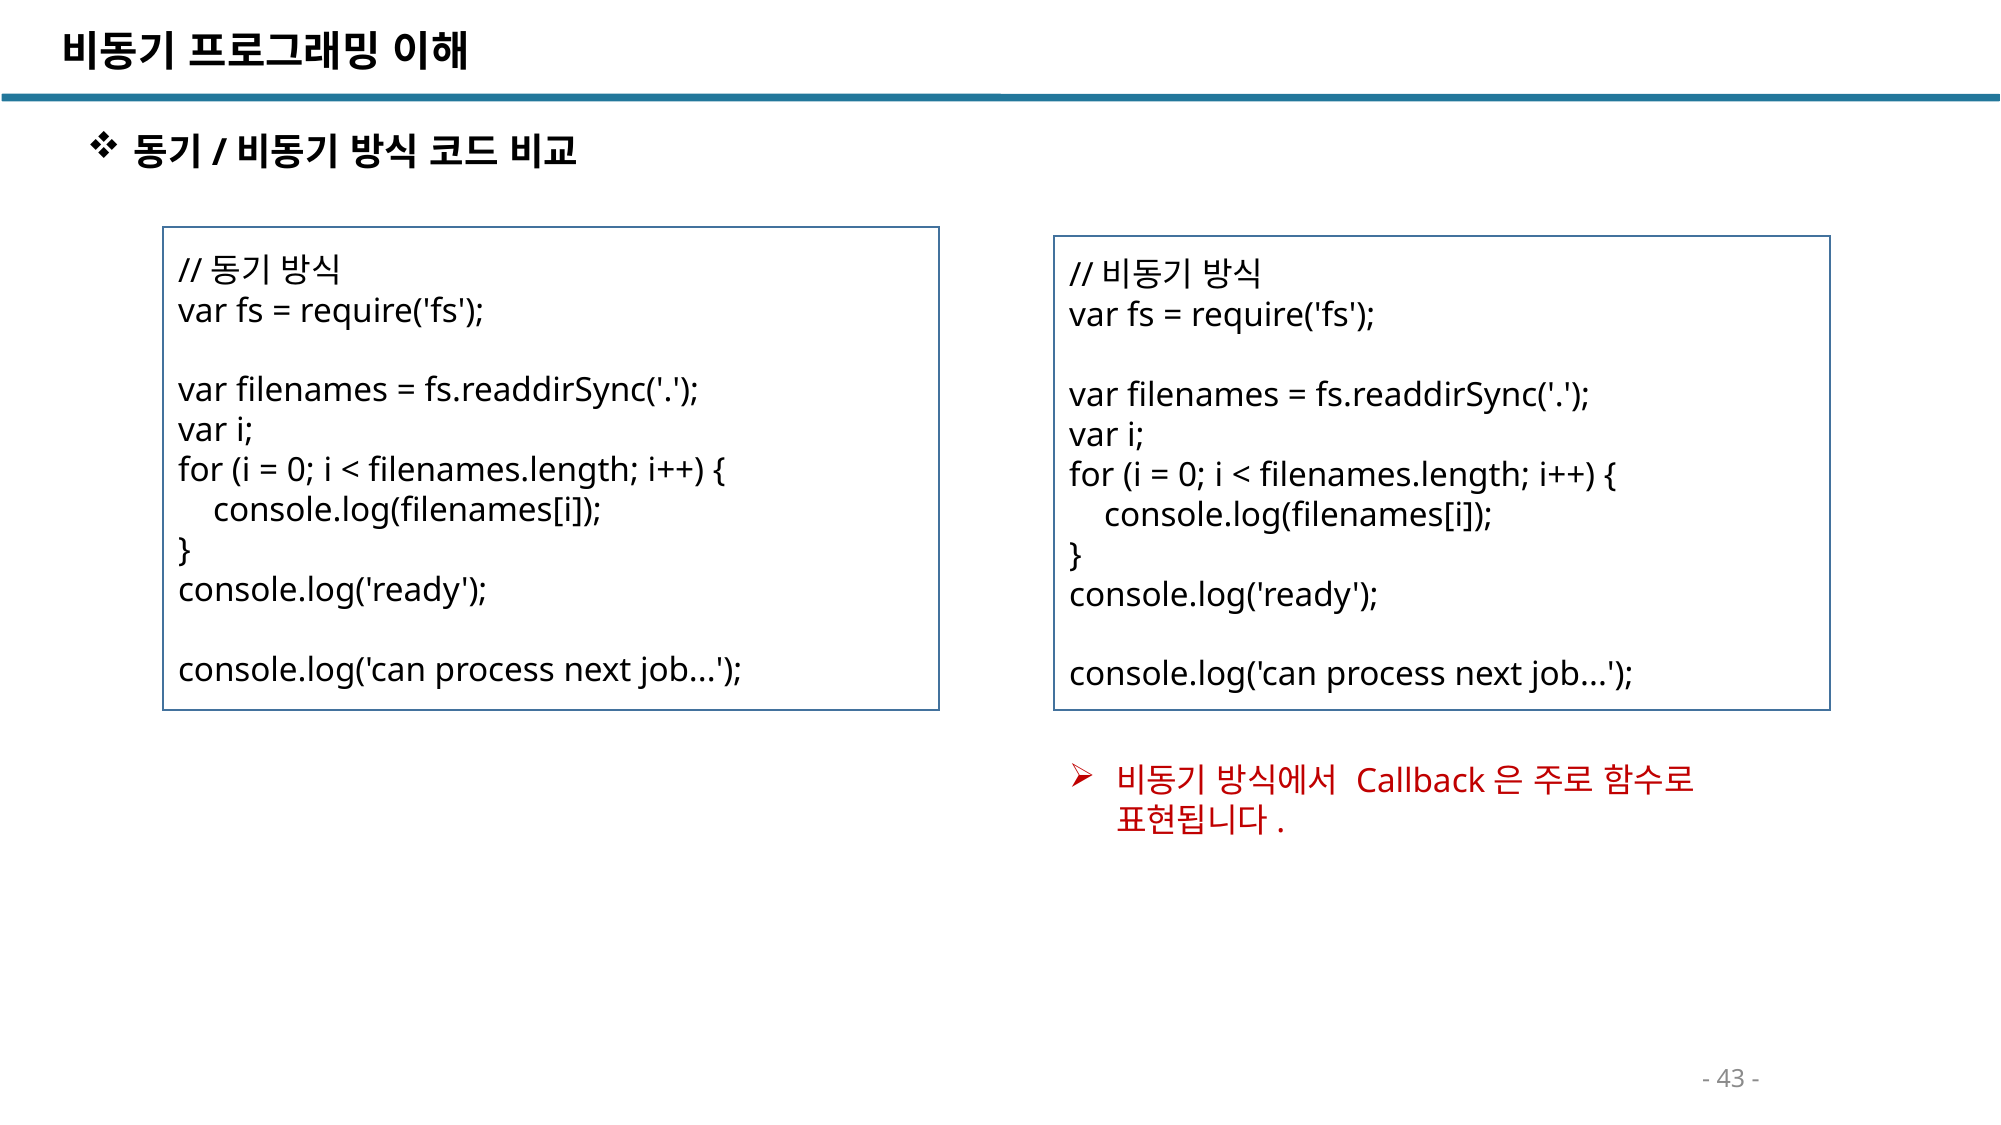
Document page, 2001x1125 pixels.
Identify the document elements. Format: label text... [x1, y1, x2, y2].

text_box 비동기 프로그래밍 이해 [46, 23, 1232, 95]
text_box 비동기 방식에서 Callback은 주로 함수로 표현됩니다. [1054, 751, 1831, 847]
text_box //비동기 방식 var fs = require('fs'); var filenames = fs.readdirSync('.'); var i; for (i = 0; i < filenames.length; i++) { console.log(filenames[i]); } console.log('ready'); console.log('can process next job...'); [1053, 235, 1831, 711]
text_box //동기 방식 var fs = require('fs'); var filenames = fs.readdirSync('.'); var i; for (i = 0; i < filenames.length; i++) { console.log(filenames[i]); } console.log('ready'); console.log('can process next job...'); [162, 226, 940, 711]
text_box 동기/비동기 방식 코드 비교 [72, 120, 1916, 180]
slide_number - 43 - [1500, 1061, 1968, 1097]
